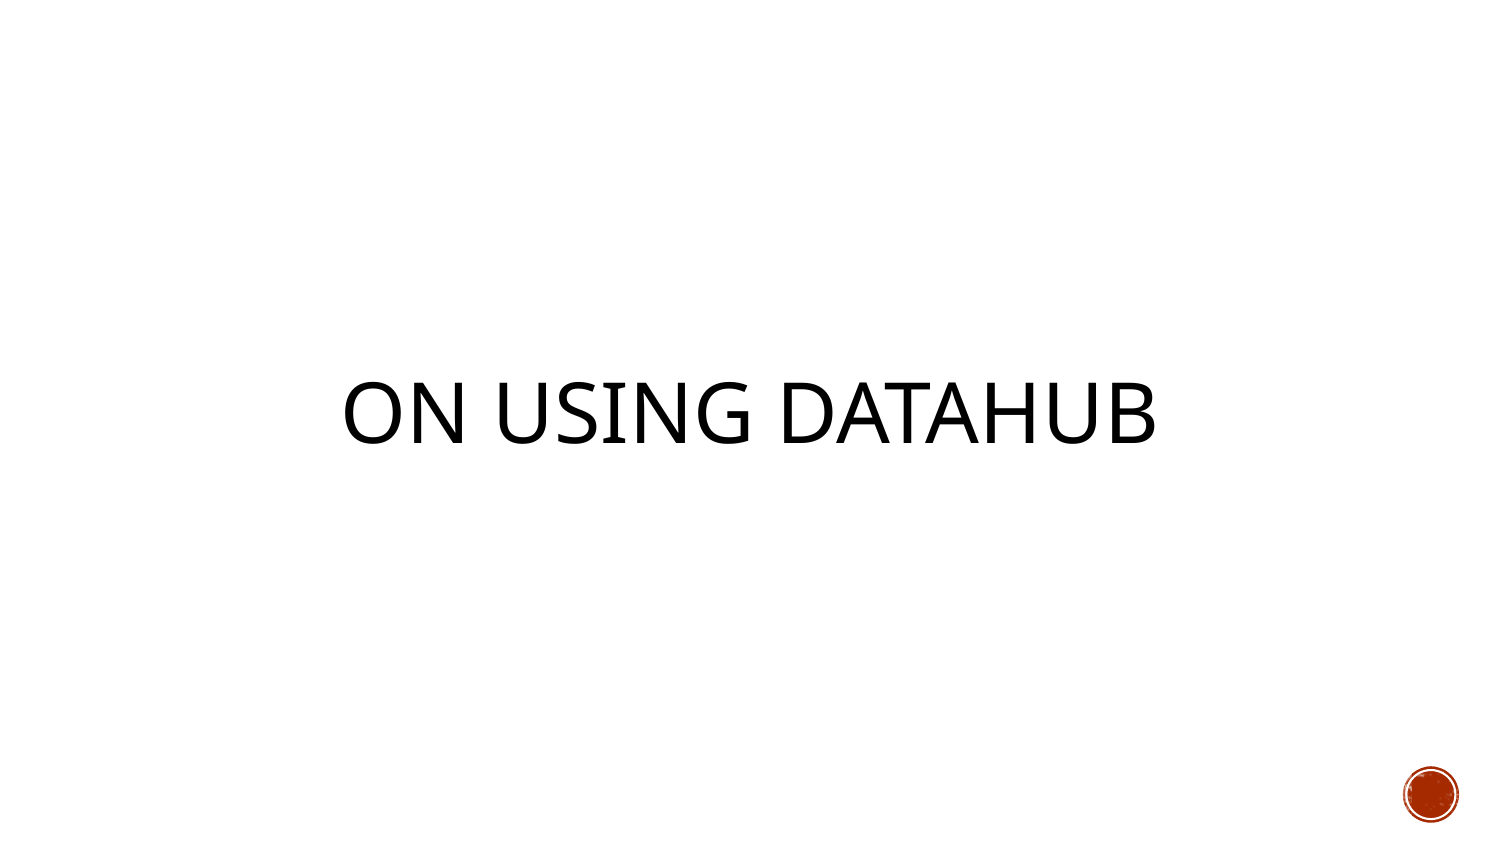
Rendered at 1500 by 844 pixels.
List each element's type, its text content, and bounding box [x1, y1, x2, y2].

title ON USING DATAHUB [200, 366, 1300, 478]
